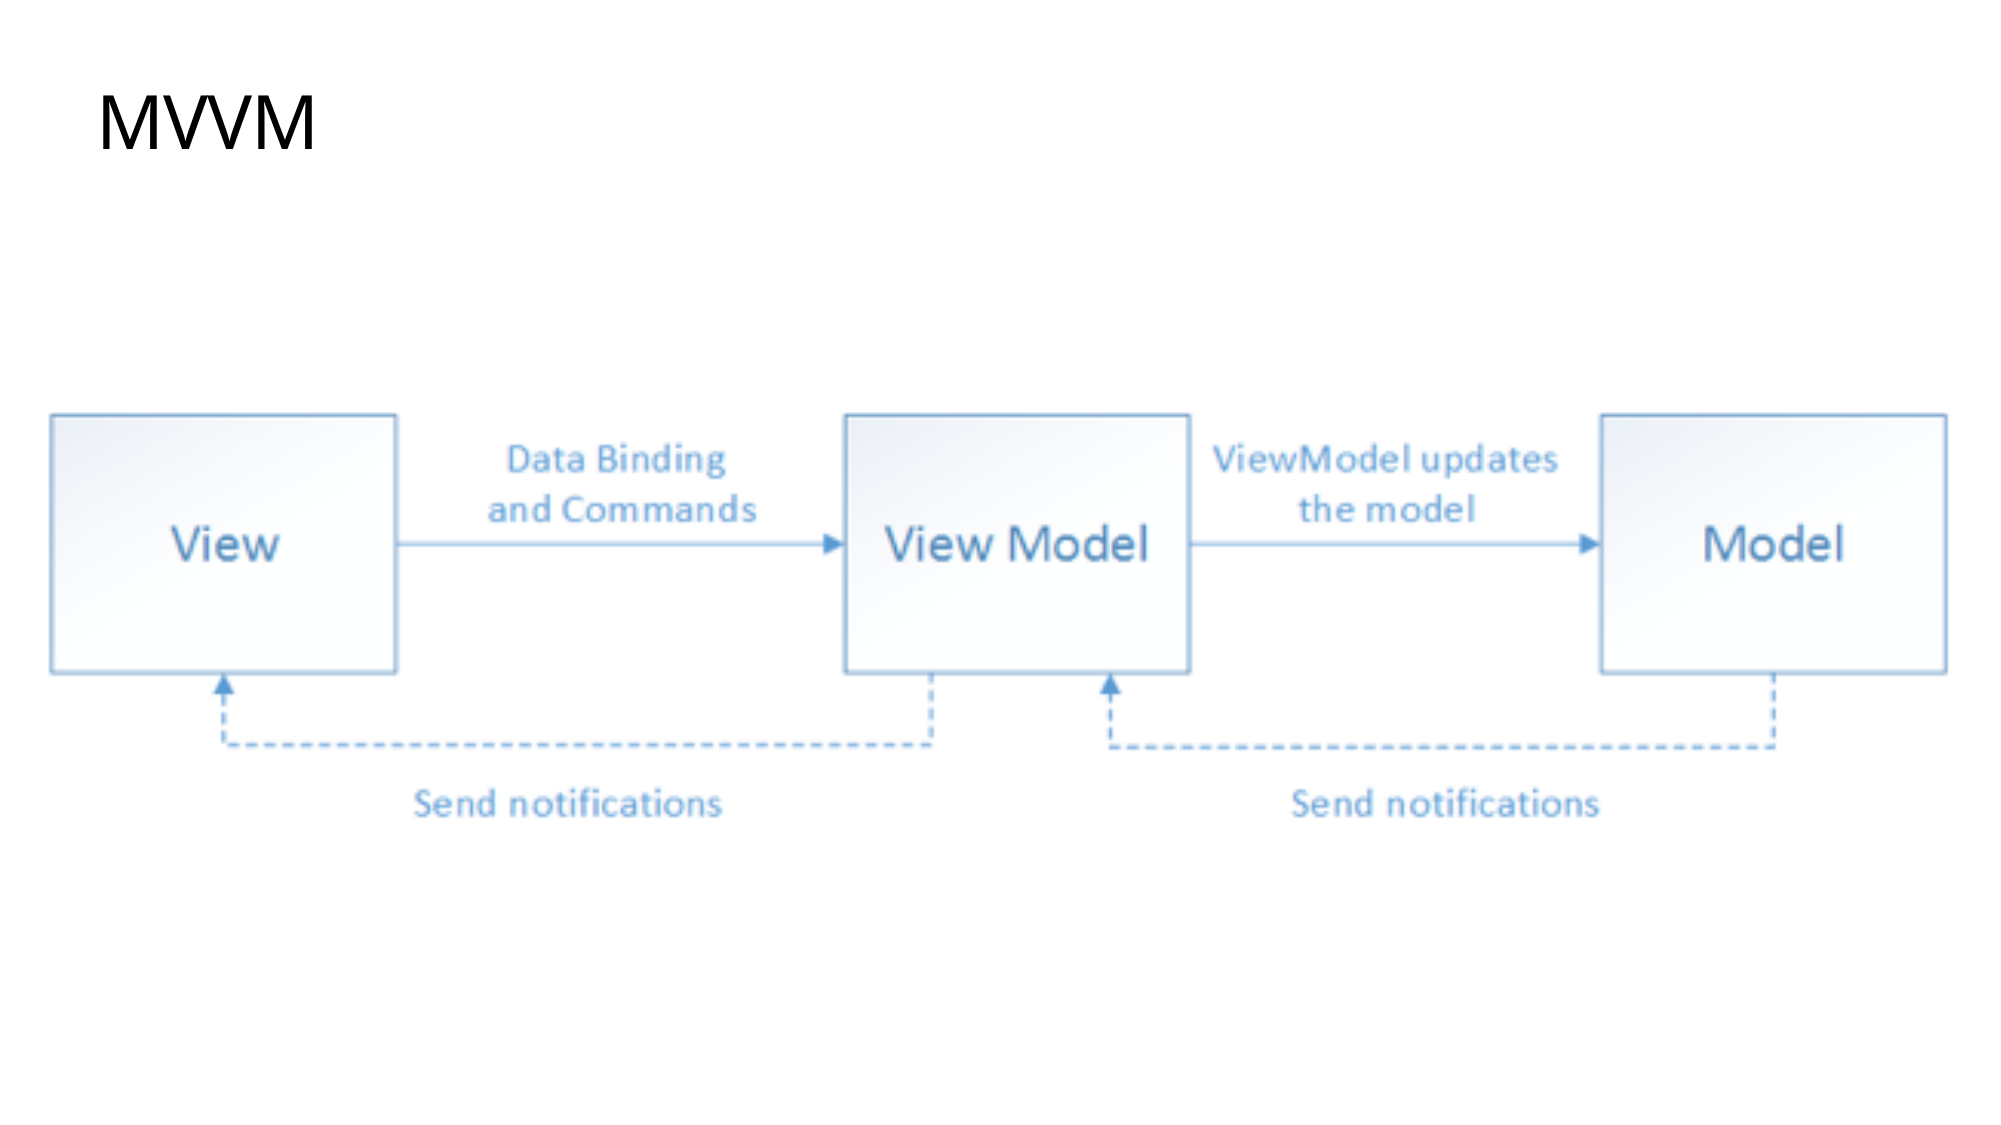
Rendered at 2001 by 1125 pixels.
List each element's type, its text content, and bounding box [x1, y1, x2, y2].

title MVVM [96, 75, 1904, 166]
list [41, 412, 1958, 852]
